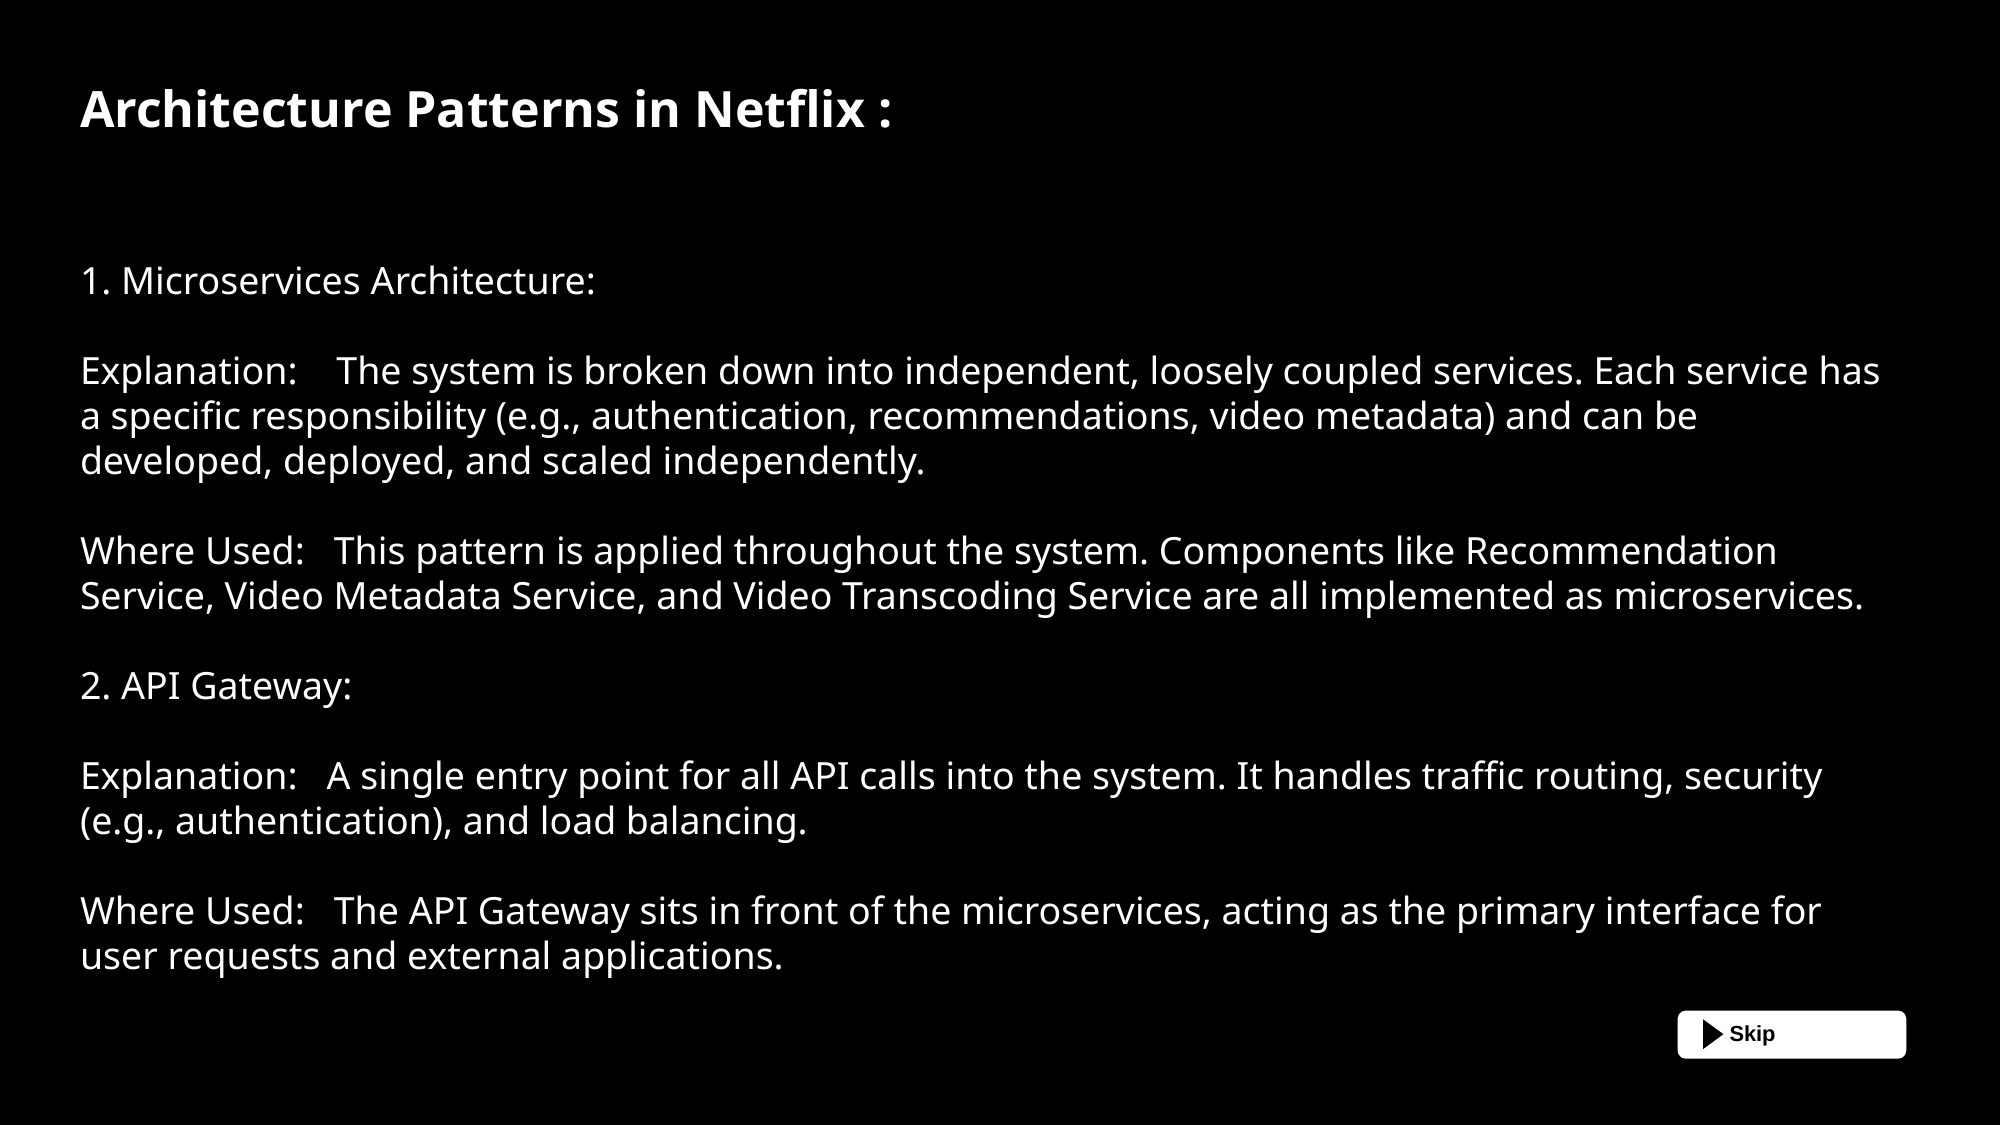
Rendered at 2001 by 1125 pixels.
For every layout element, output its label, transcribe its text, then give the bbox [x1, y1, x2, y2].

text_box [1677, 1010, 1907, 1060]
text_box Architecture Patterns in Netflix : 1. Microservices Architecture: Explanation: The system is broken down into independent, loosely coupled services. Each service has a specific responsibility (e.g., authentication, recommendations, video metadata) and can be developed, deployed, and scaled independently. Where Used: This pattern is applied throughout the system. Components like Recommendation Service, Video Metadata Service, and Video Transcoding Service are all implemented as microservices. 2. API Gateway: Explanation: A single entry point for all API calls into the system. It handles traffic routing, security (e.g., authentication), and load balancing. Where Used: The API Gateway sits in front of the microservices, acting as the primary interface for user requests and external applications. [65, 70, 1903, 985]
